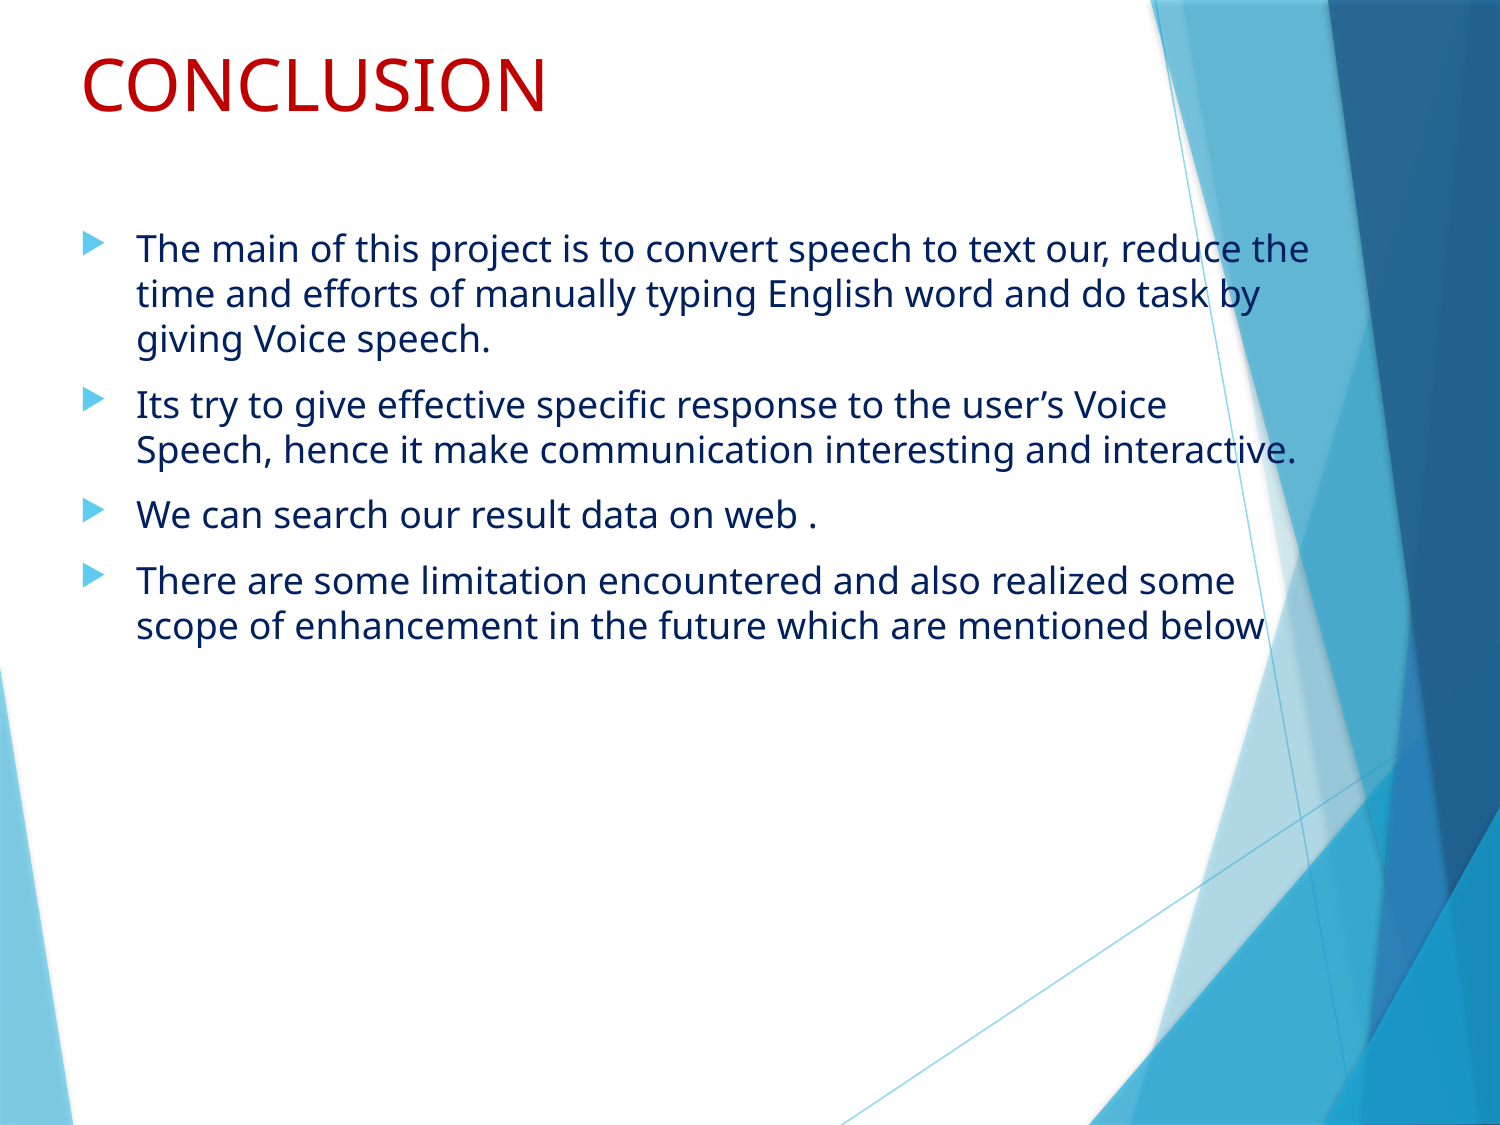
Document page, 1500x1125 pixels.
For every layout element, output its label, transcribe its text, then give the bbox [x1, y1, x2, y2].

title CONCLUSION [64, 30, 1142, 133]
list The main of this project is to convert speech to text our, reduce the time and efforts of manually typing English word and do task by giving Voice speech. Its try to give effective specific response to the user’s Voice Speech, hence it make communication interesting and interactive. We can search our result data on web . There are some limitation encountered and also realized some scope of enhancement in the future which are mentioned below [64, 133, 1329, 1071]
